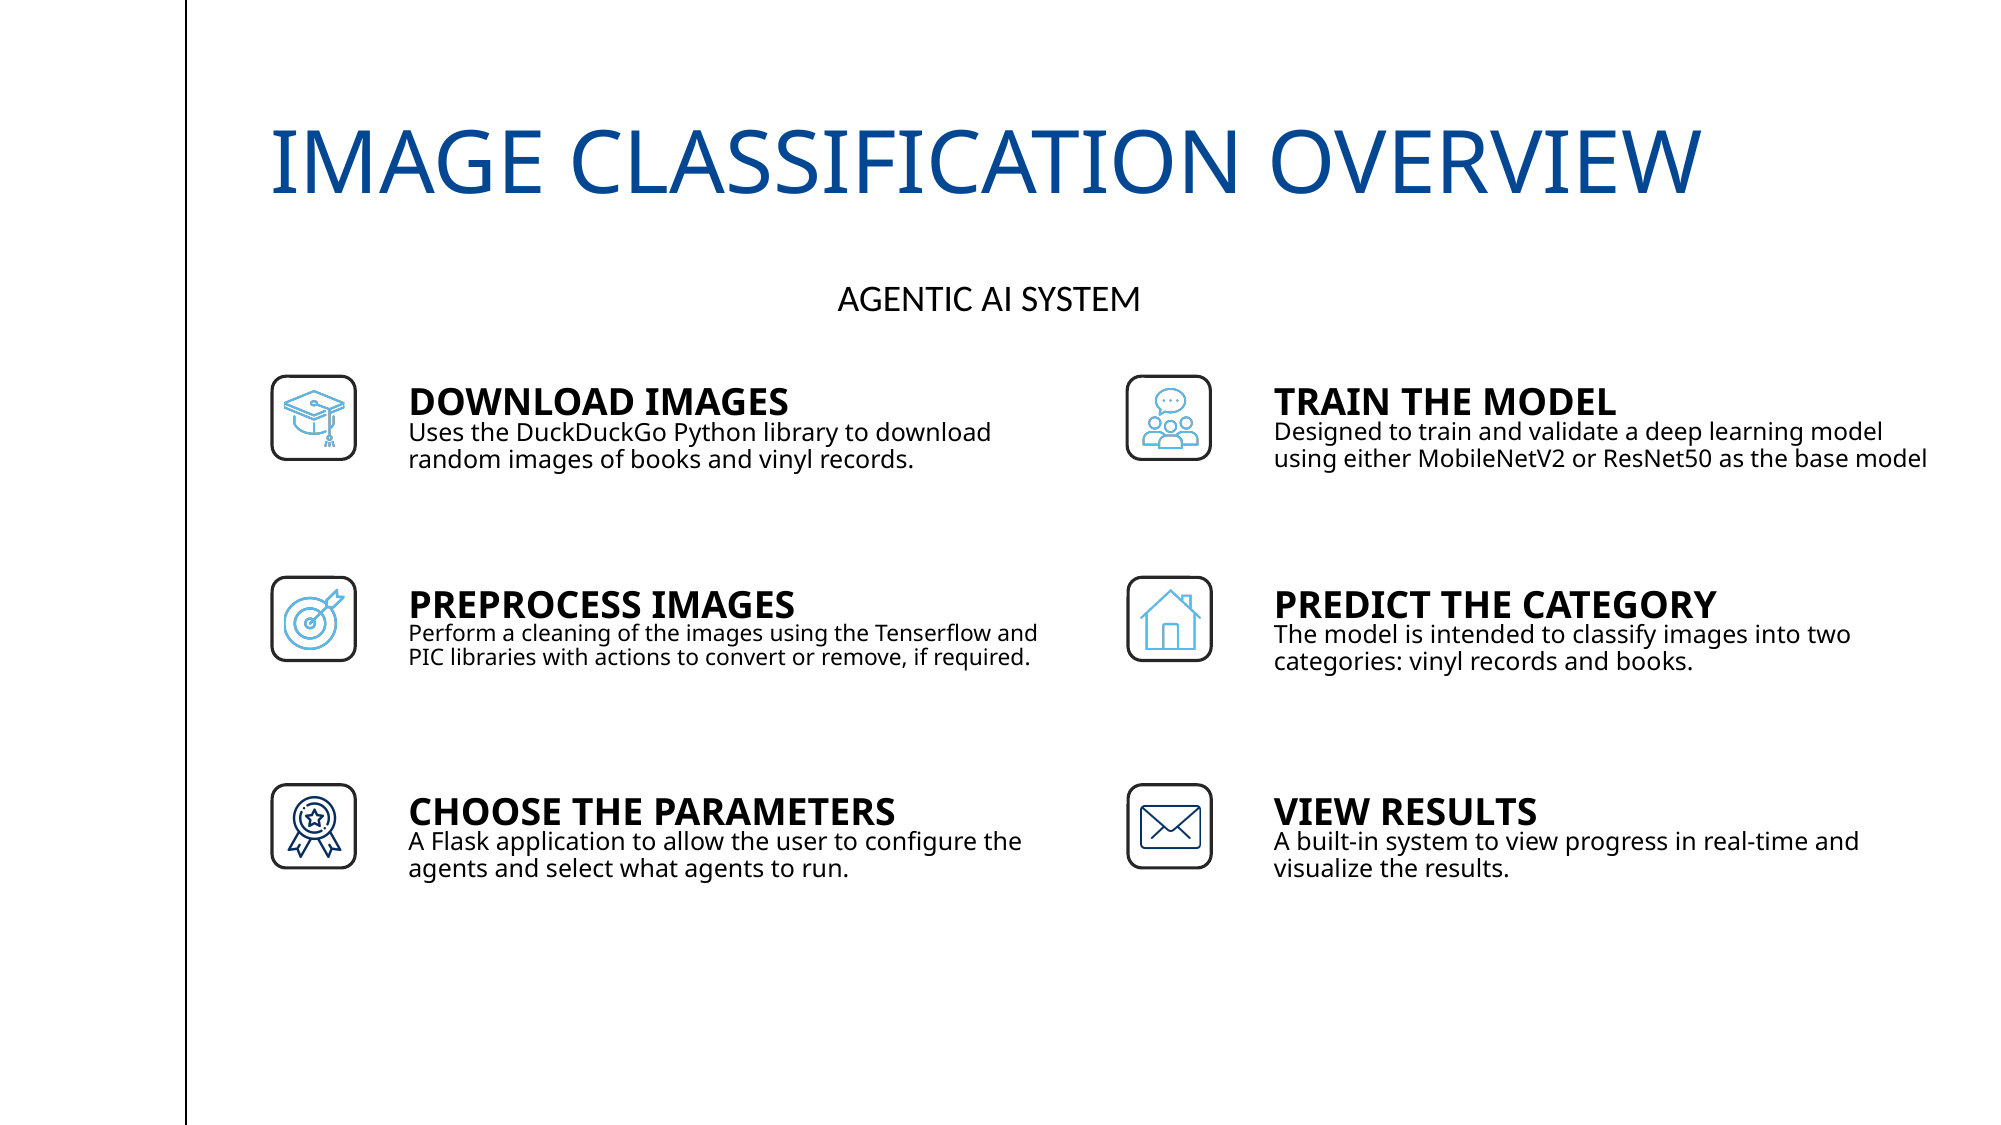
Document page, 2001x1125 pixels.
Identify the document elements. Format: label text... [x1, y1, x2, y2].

picture [1139, 589, 1201, 650]
list The model is intended to classify images into two categories: vinyl records and books. [1274, 634, 1930, 685]
text_box AGENTIC AI SYSTEM [822, 266, 1178, 327]
picture [283, 796, 345, 858]
list Train the model [1274, 371, 1930, 432]
list A Flask application to allow the user to configure the agents and select what agents to run. [408, 841, 1064, 892]
list Perform a cleaning of the images using the Tenserflow and PIC libraries with actions to convert or remove, if required. [408, 634, 1064, 685]
list View results [1274, 780, 1930, 841]
list Preprocess images [408, 573, 1064, 634]
list Download images [408, 371, 1064, 432]
list A built-in system to view progress in real-time and visualize the results. [1274, 841, 1930, 892]
list Uses the DuckDuckGo Python library to download random images of books and vinyl records. [408, 432, 1064, 483]
list Choose the parameters [408, 780, 1064, 841]
picture [1139, 796, 1201, 858]
picture [283, 388, 345, 449]
picture [283, 589, 345, 650]
title Image Classification overview [270, 55, 1930, 221]
list Designed to train and validate a deep learning model using either MobileNetV2 or ResNet50 as the base model [1274, 432, 1930, 483]
list Predict the category [1274, 573, 1930, 634]
picture [1139, 388, 1201, 449]
